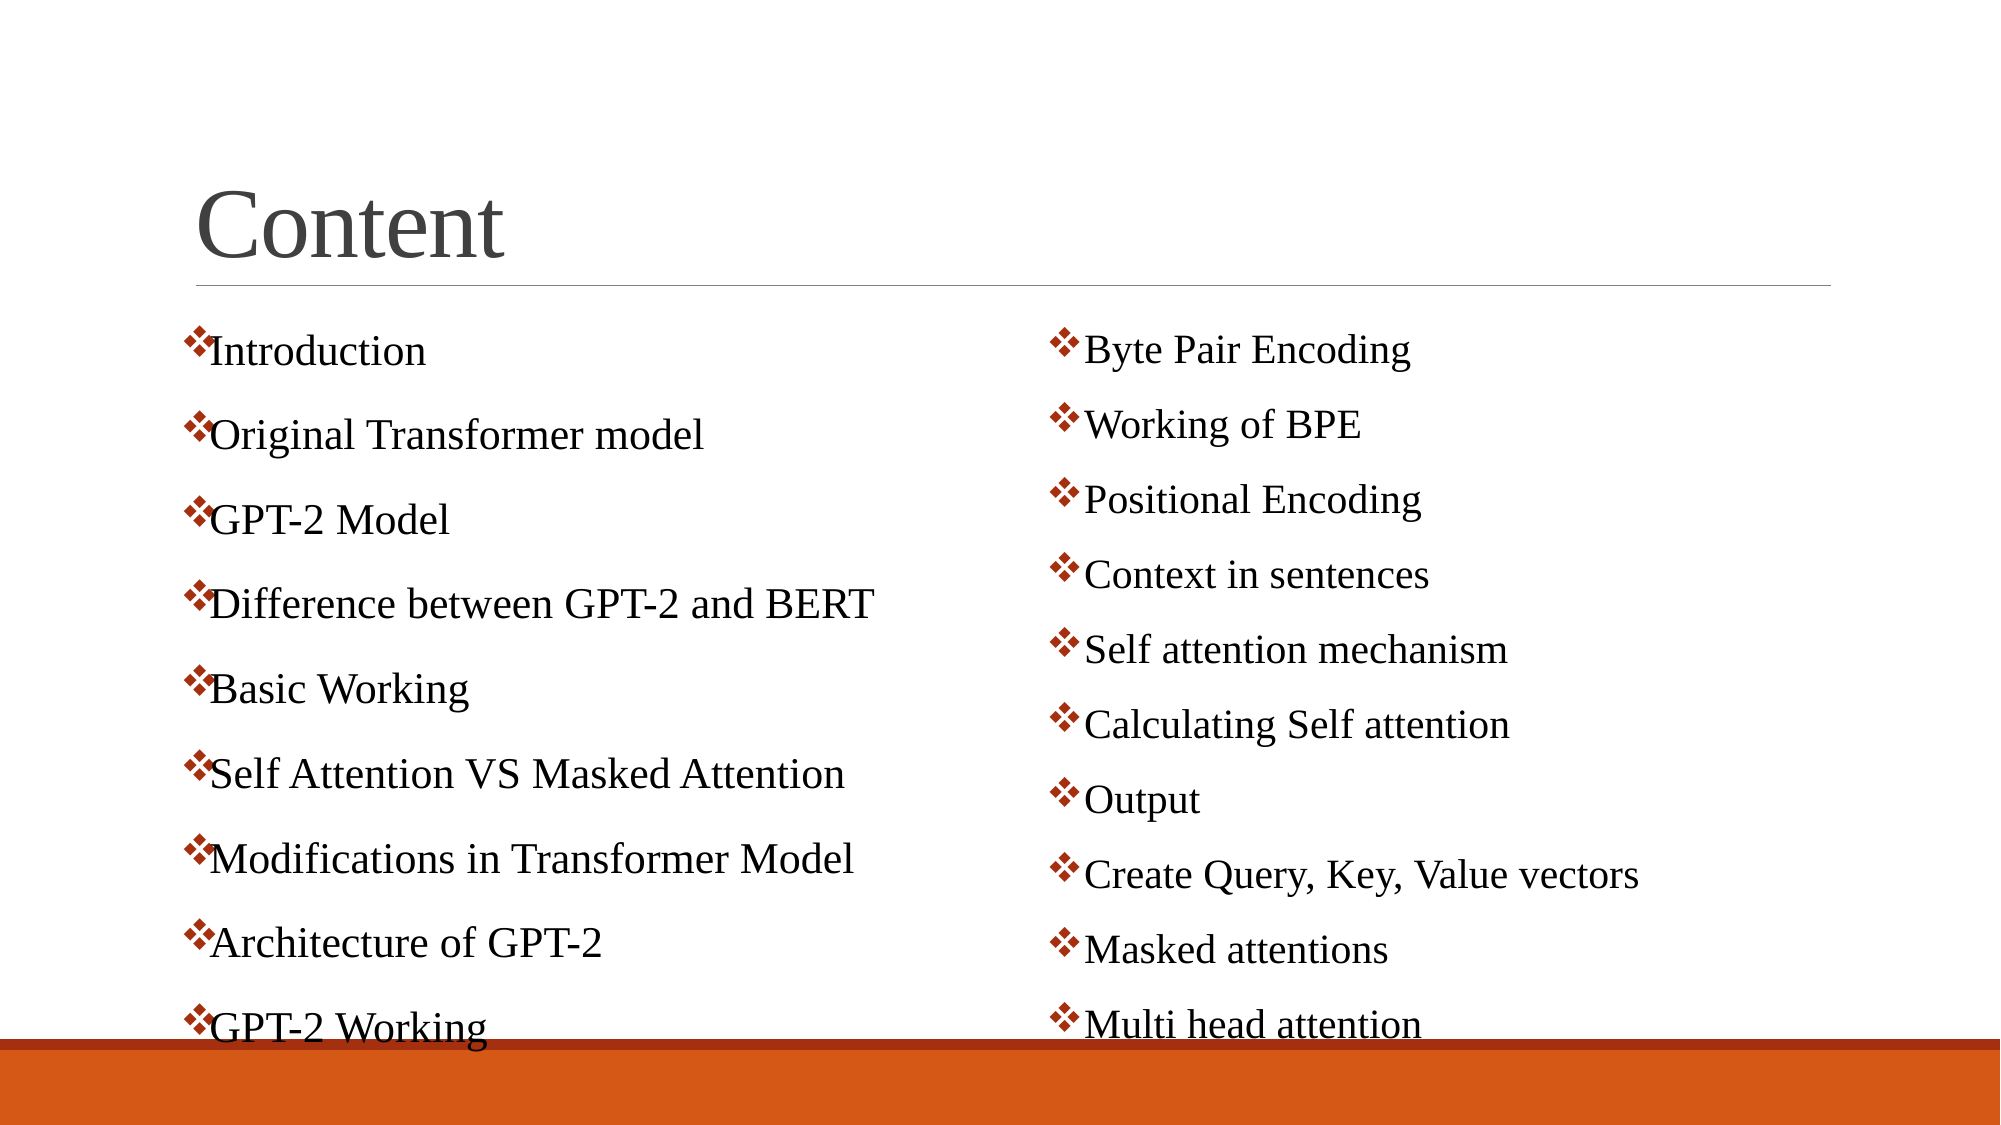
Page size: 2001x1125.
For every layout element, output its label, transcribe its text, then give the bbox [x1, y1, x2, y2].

title Content [180, 47, 1830, 285]
text_box Byte Pair Encoding Working of BPE Positional Encoding Context in sentences Self attention mechanism Calculating Self attention Output Create Query, Key, Value vectors Masked attentions Multi head attention [1031, 289, 1830, 1125]
list Introduction Original Transformer model GPT-2 Model Difference between GPT-2 and BERT Basic Working Self Attention VS Masked Attention Modifications in Transformer Model Architecture of GPT-2 GPT-2 Working [180, 302, 930, 1063]
